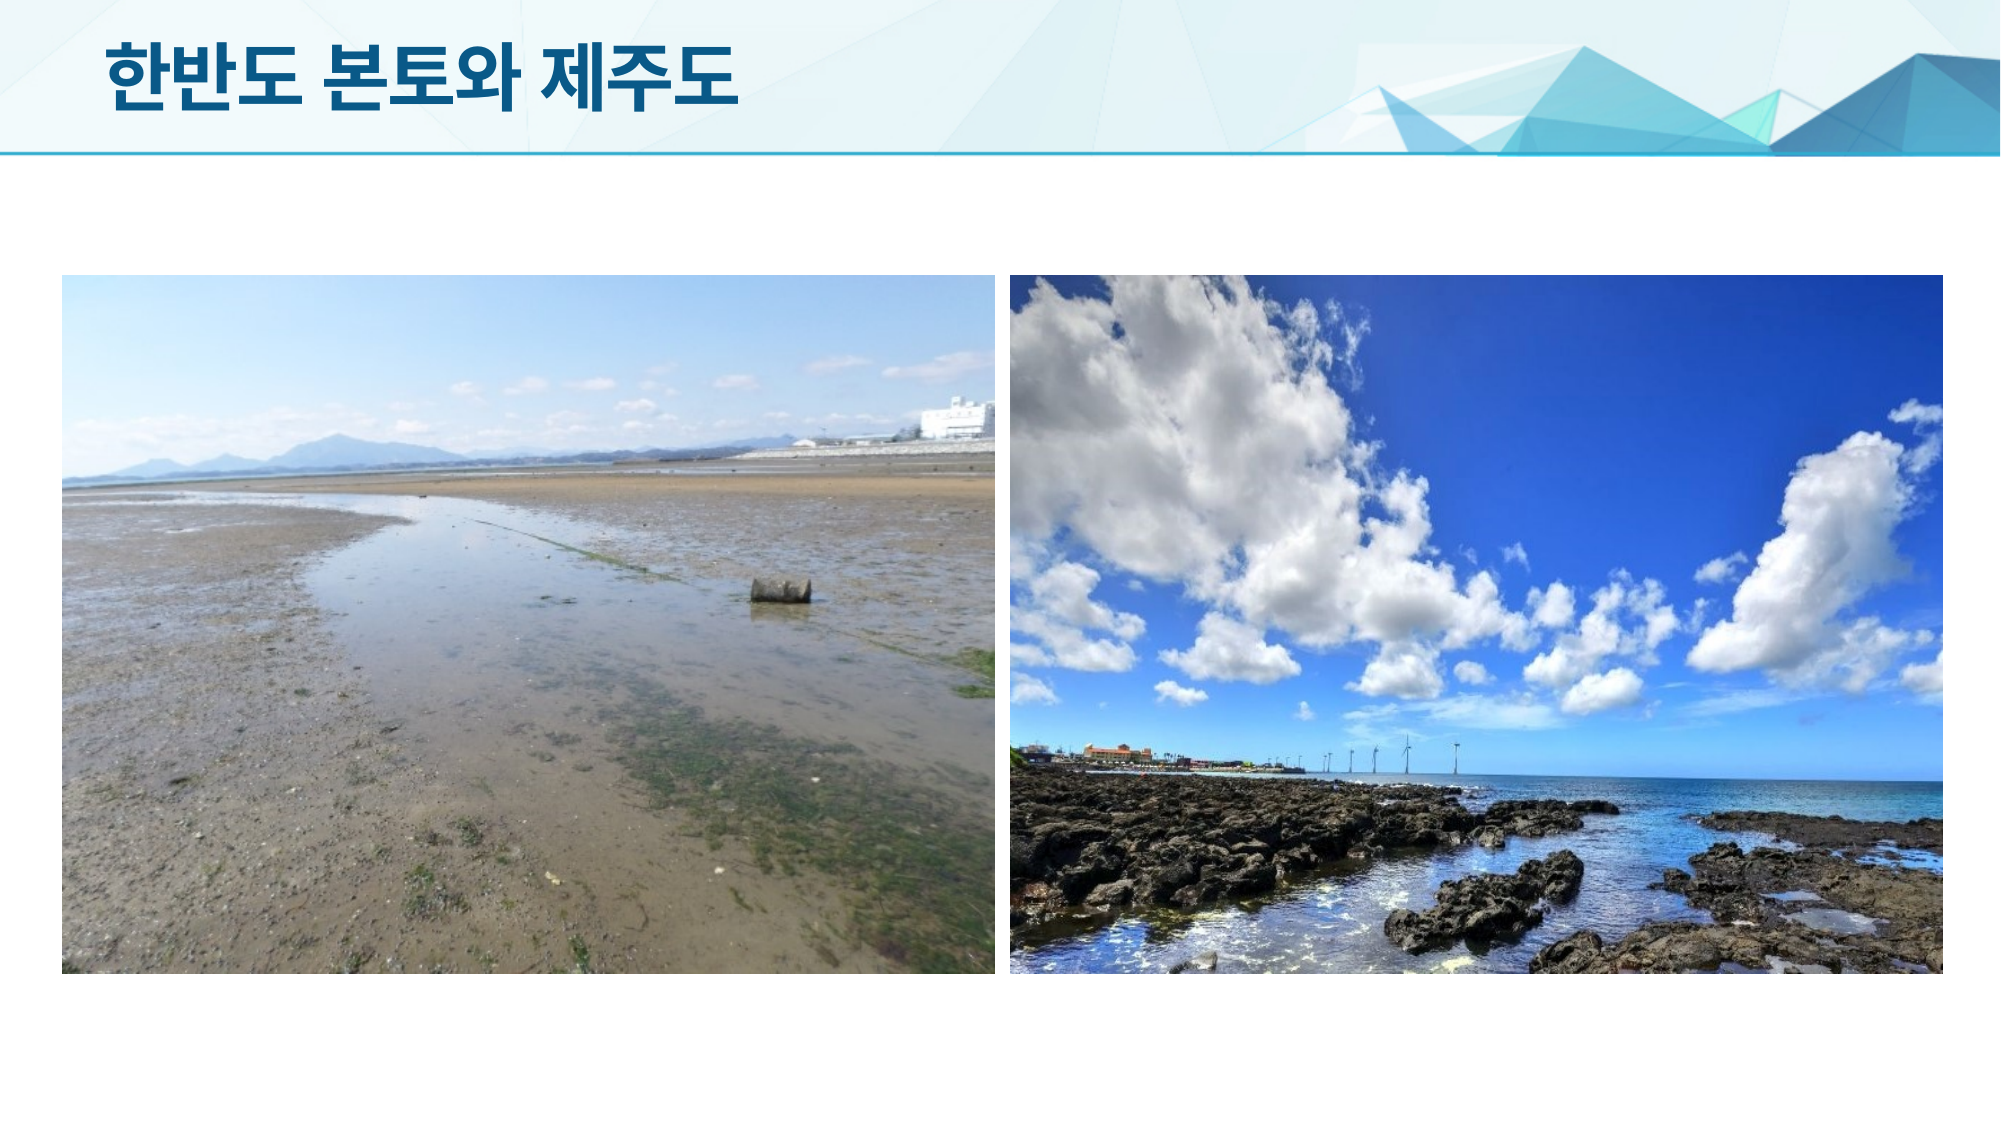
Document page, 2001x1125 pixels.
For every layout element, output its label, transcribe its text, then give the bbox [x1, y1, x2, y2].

title 한반도 본토와 제주도 [88, 20, 1643, 143]
picture [0, 0, 2001, 1125]
